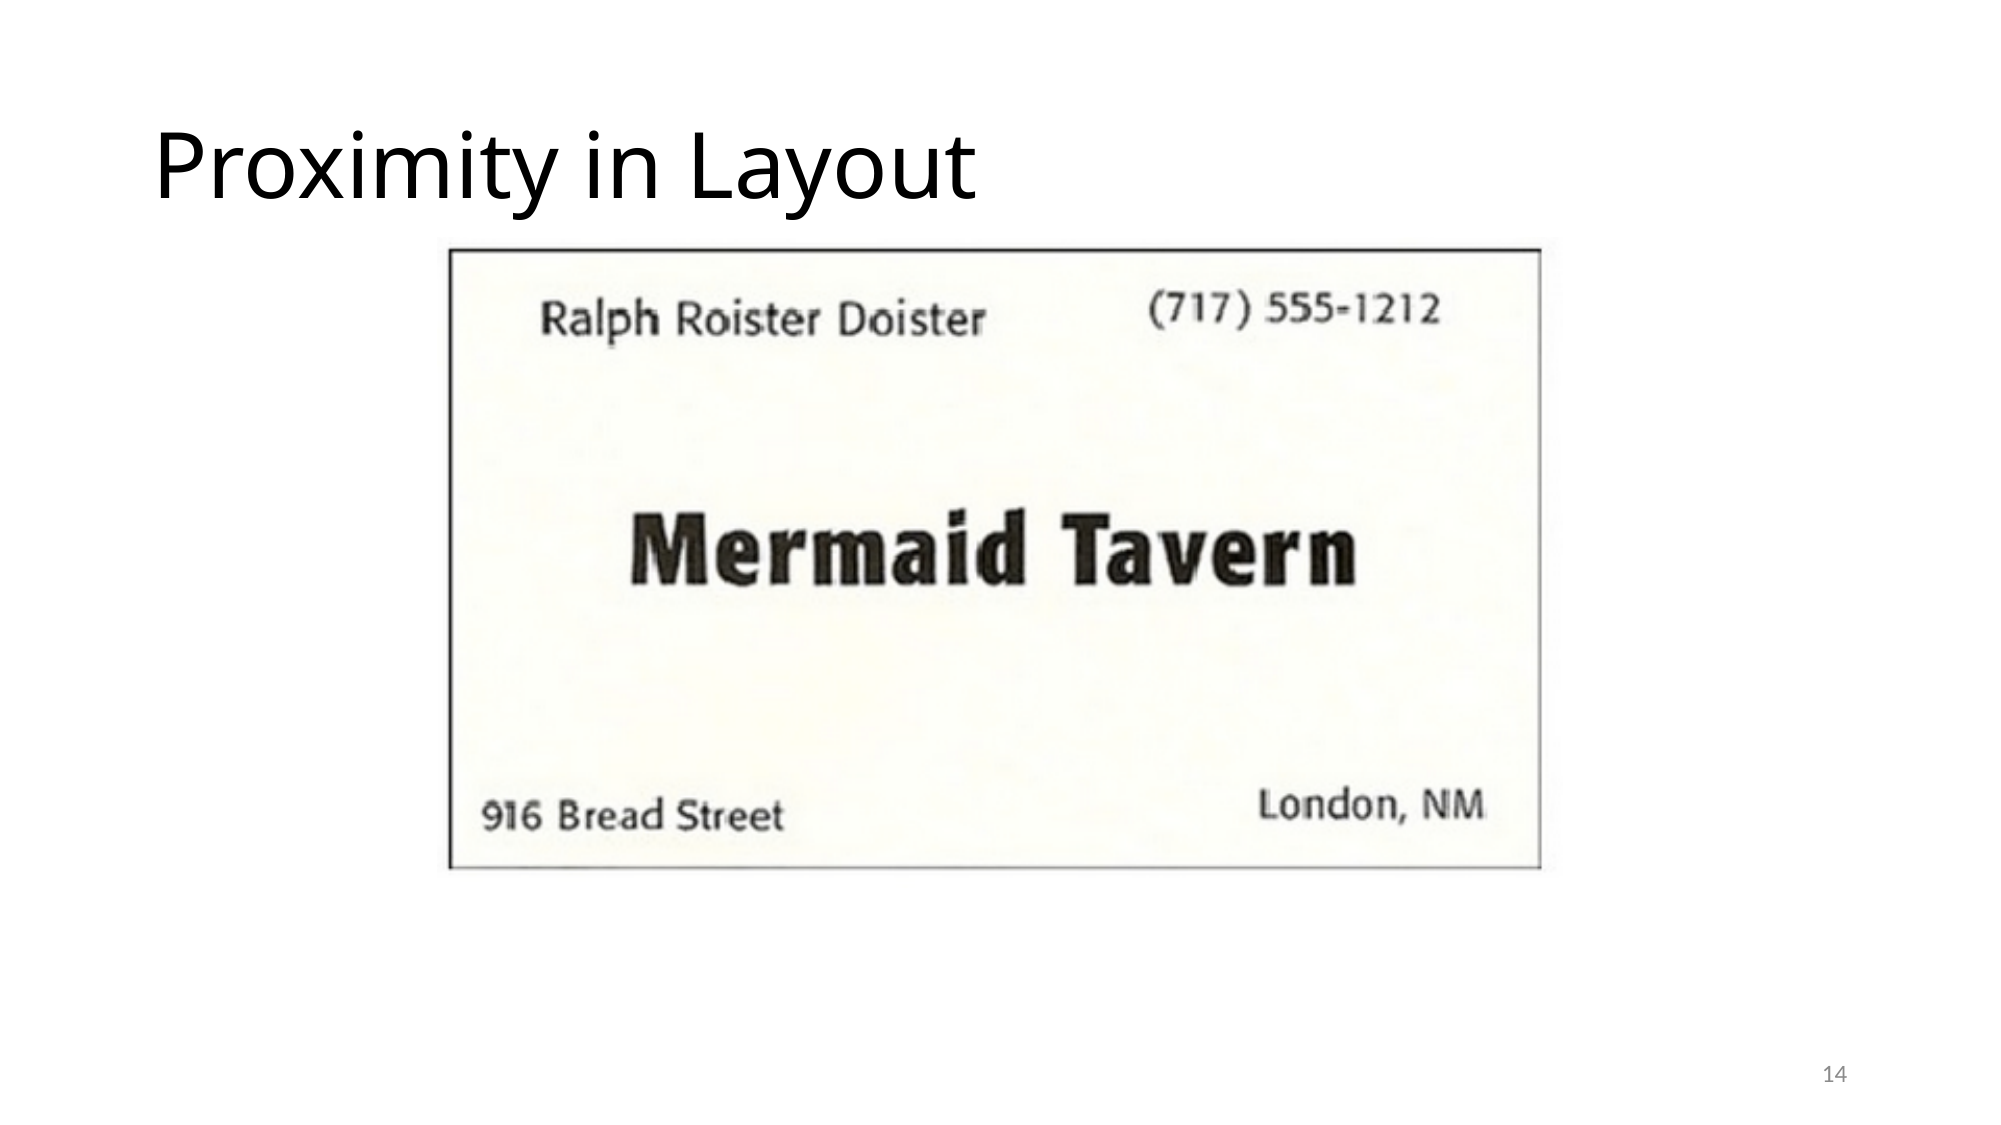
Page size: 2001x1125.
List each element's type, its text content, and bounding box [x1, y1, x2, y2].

slide_number 14 [1412, 1042, 1863, 1103]
title Proximity in Layout [137, 59, 1863, 278]
picture [437, 237, 1563, 888]
